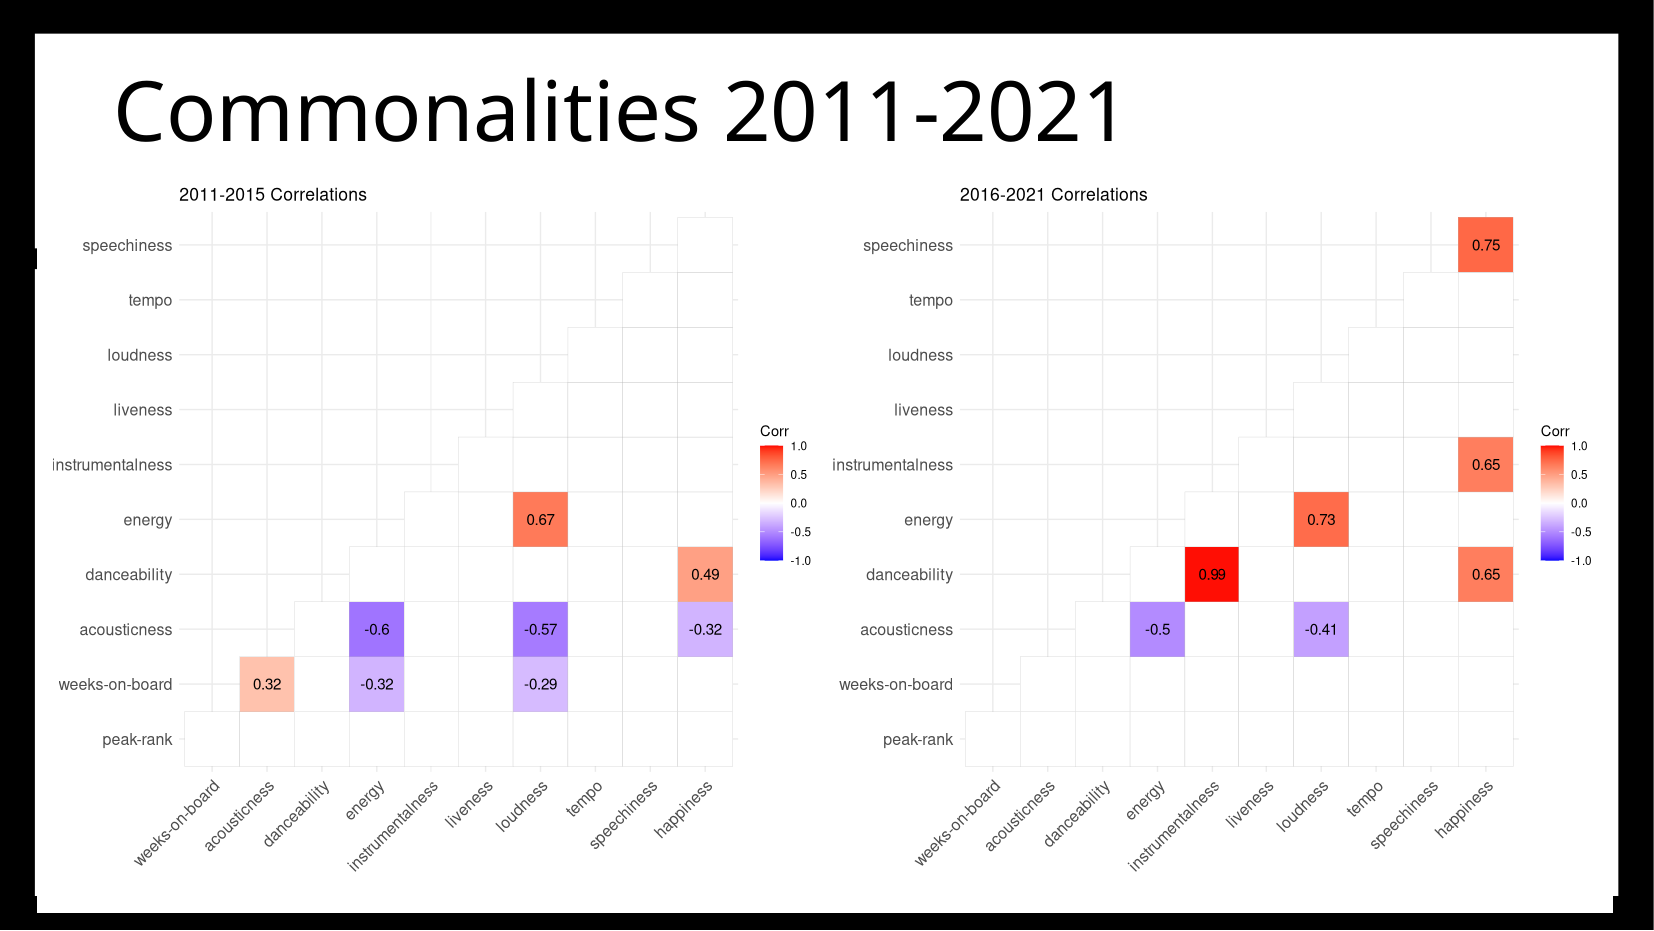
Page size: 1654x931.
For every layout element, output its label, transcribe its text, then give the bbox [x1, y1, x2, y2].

picture [37, 149, 1613, 913]
text_box Commonalities 2011-2021 [113, 53, 1540, 147]
